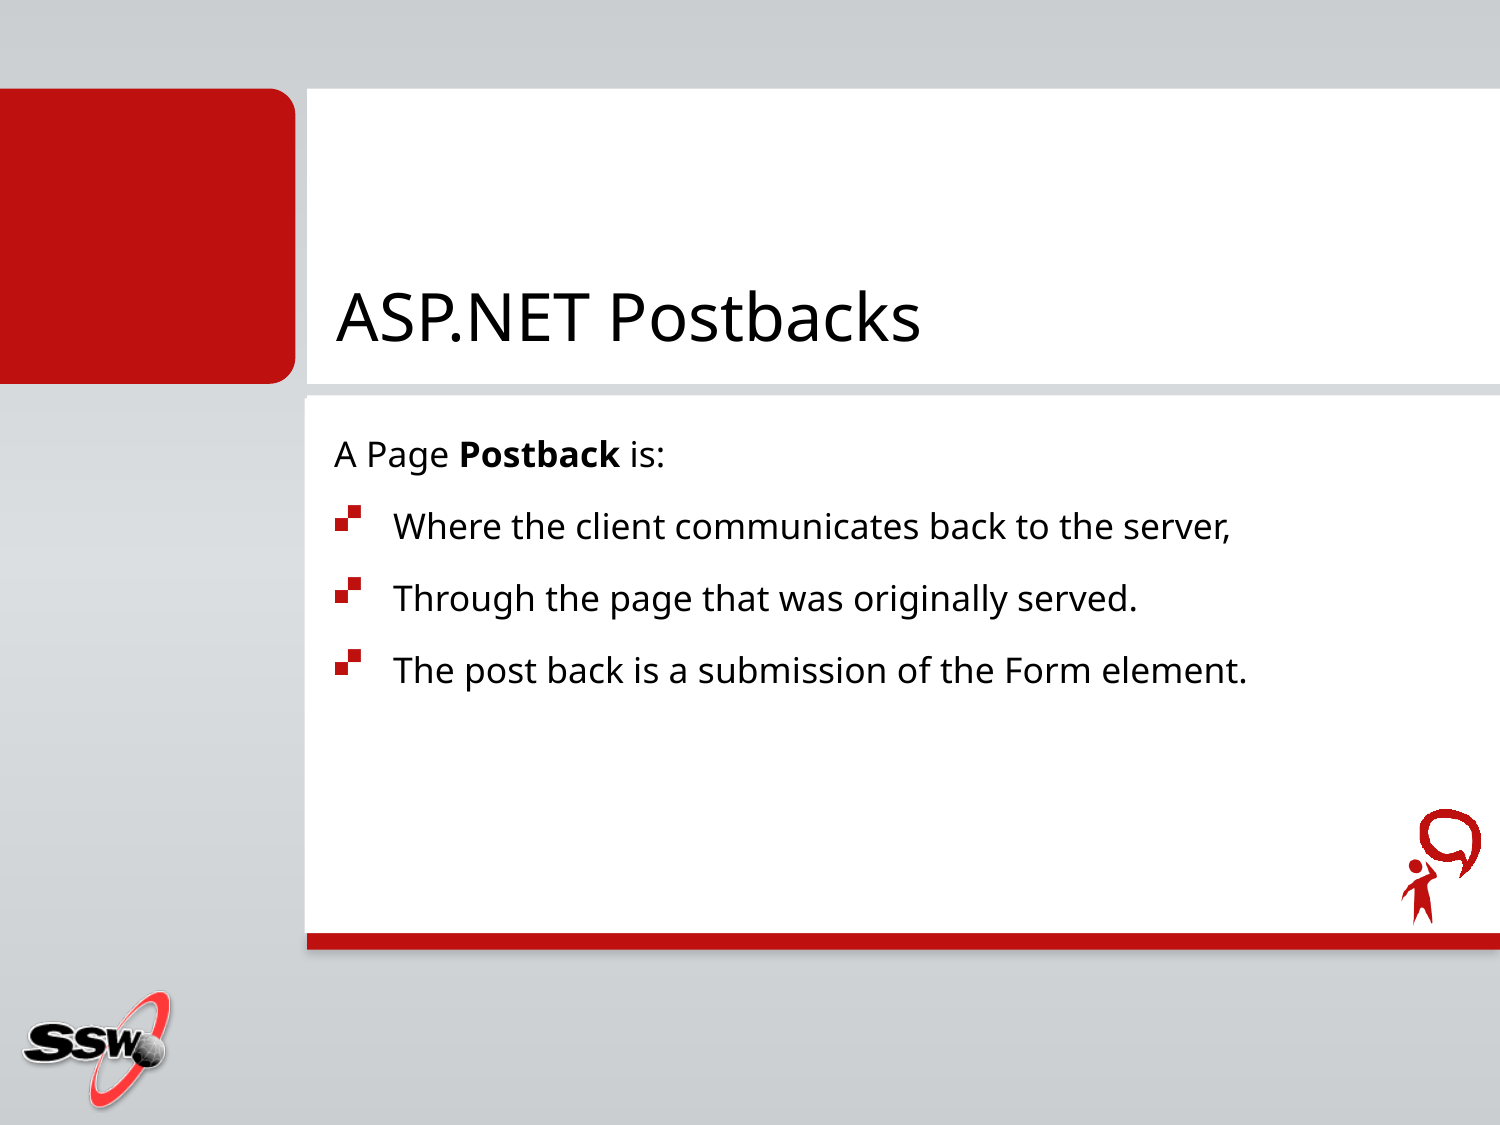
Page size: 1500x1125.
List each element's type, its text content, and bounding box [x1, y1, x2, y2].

picture [14, 986, 178, 1113]
picture [1384, 796, 1500, 949]
list A Page Postback is: Where the client communicates back to the server, Through the page that was originally served. The post back is a submission of the Form element. [304, 398, 1500, 934]
title ASP.NET Postbacks [306, 88, 1500, 385]
